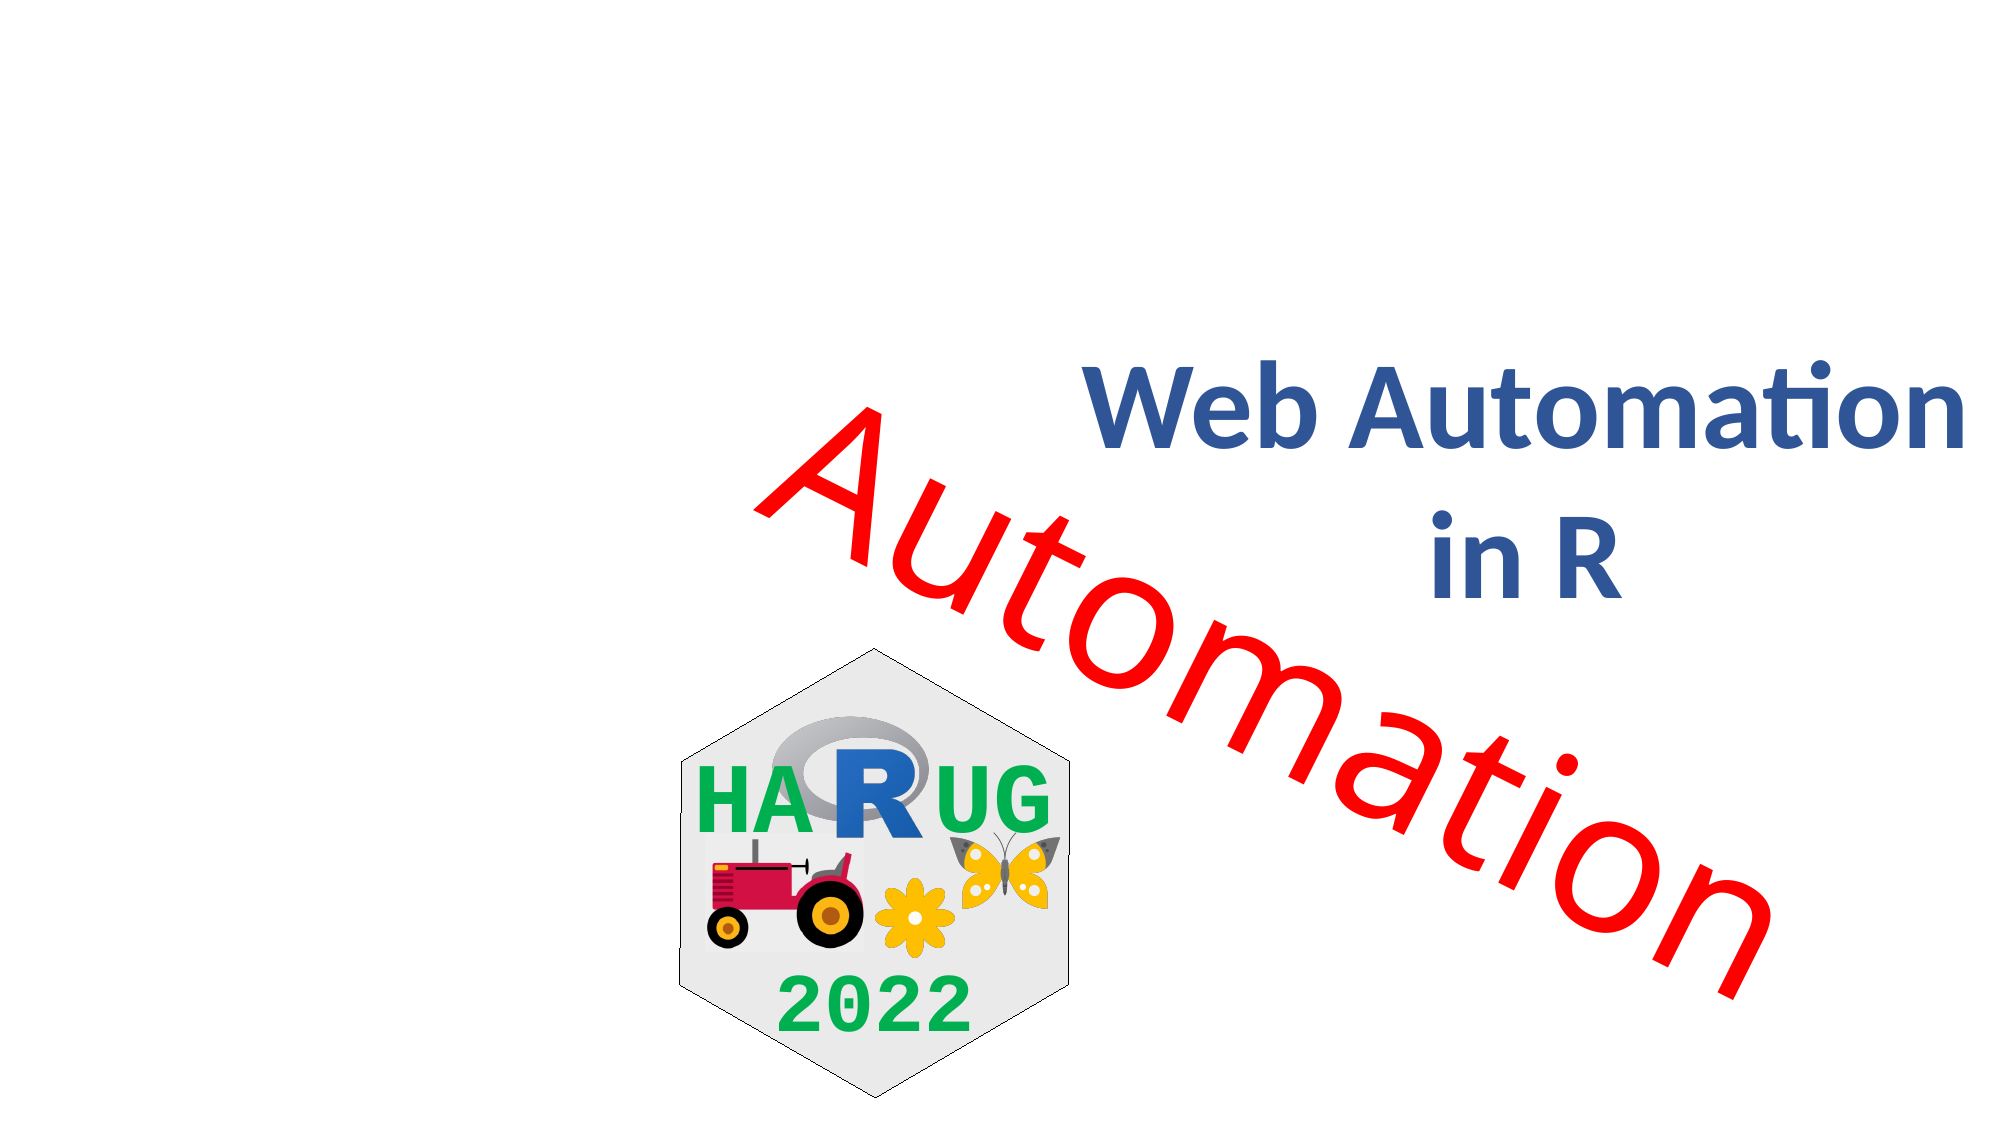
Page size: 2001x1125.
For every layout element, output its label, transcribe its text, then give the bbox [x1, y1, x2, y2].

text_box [651, 678, 1098, 1068]
picture [772, 716, 1089, 983]
text_box Automation [719, 317, 1854, 1059]
text_box Web Automation in R [1051, 316, 2000, 631]
